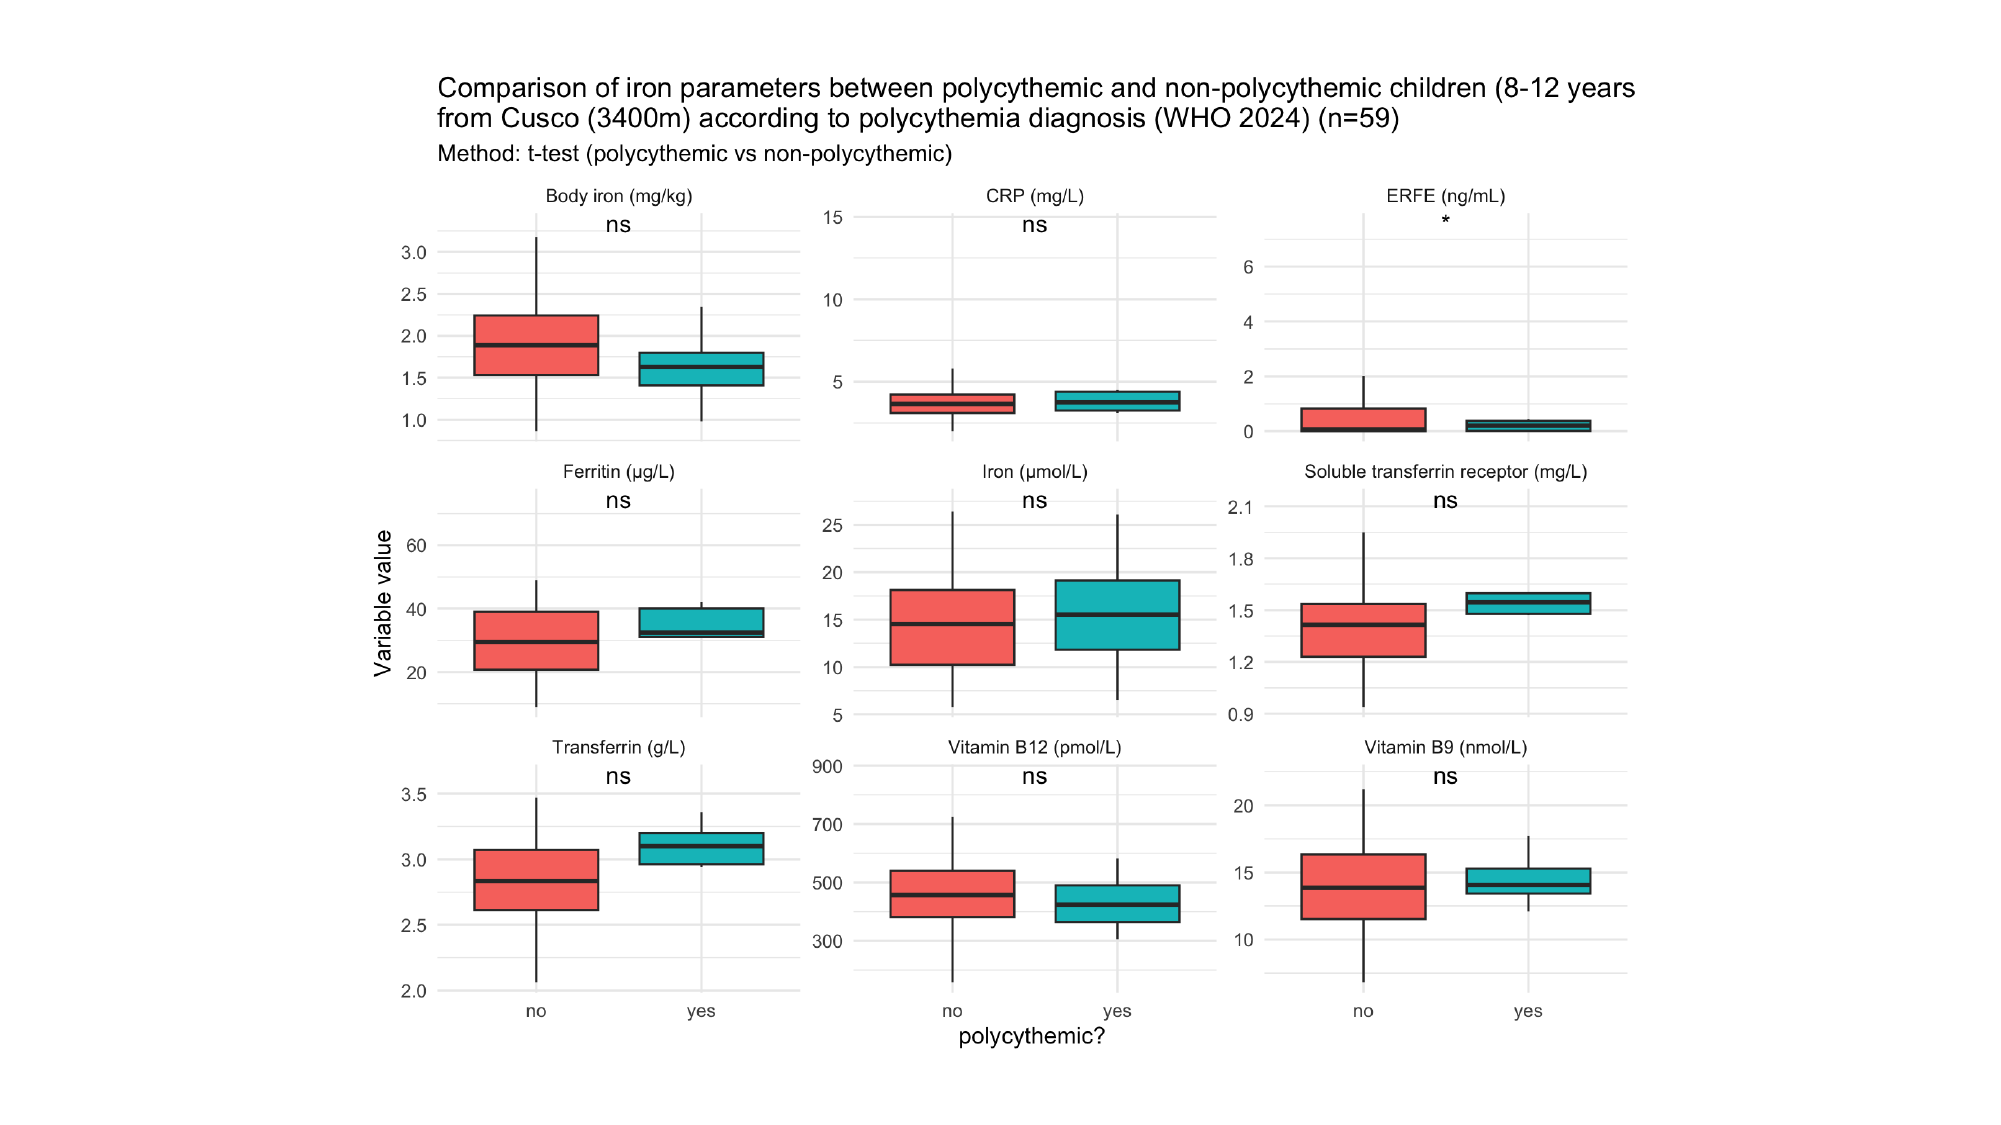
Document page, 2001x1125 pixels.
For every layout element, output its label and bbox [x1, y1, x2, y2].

picture [361, 65, 1638, 1060]
